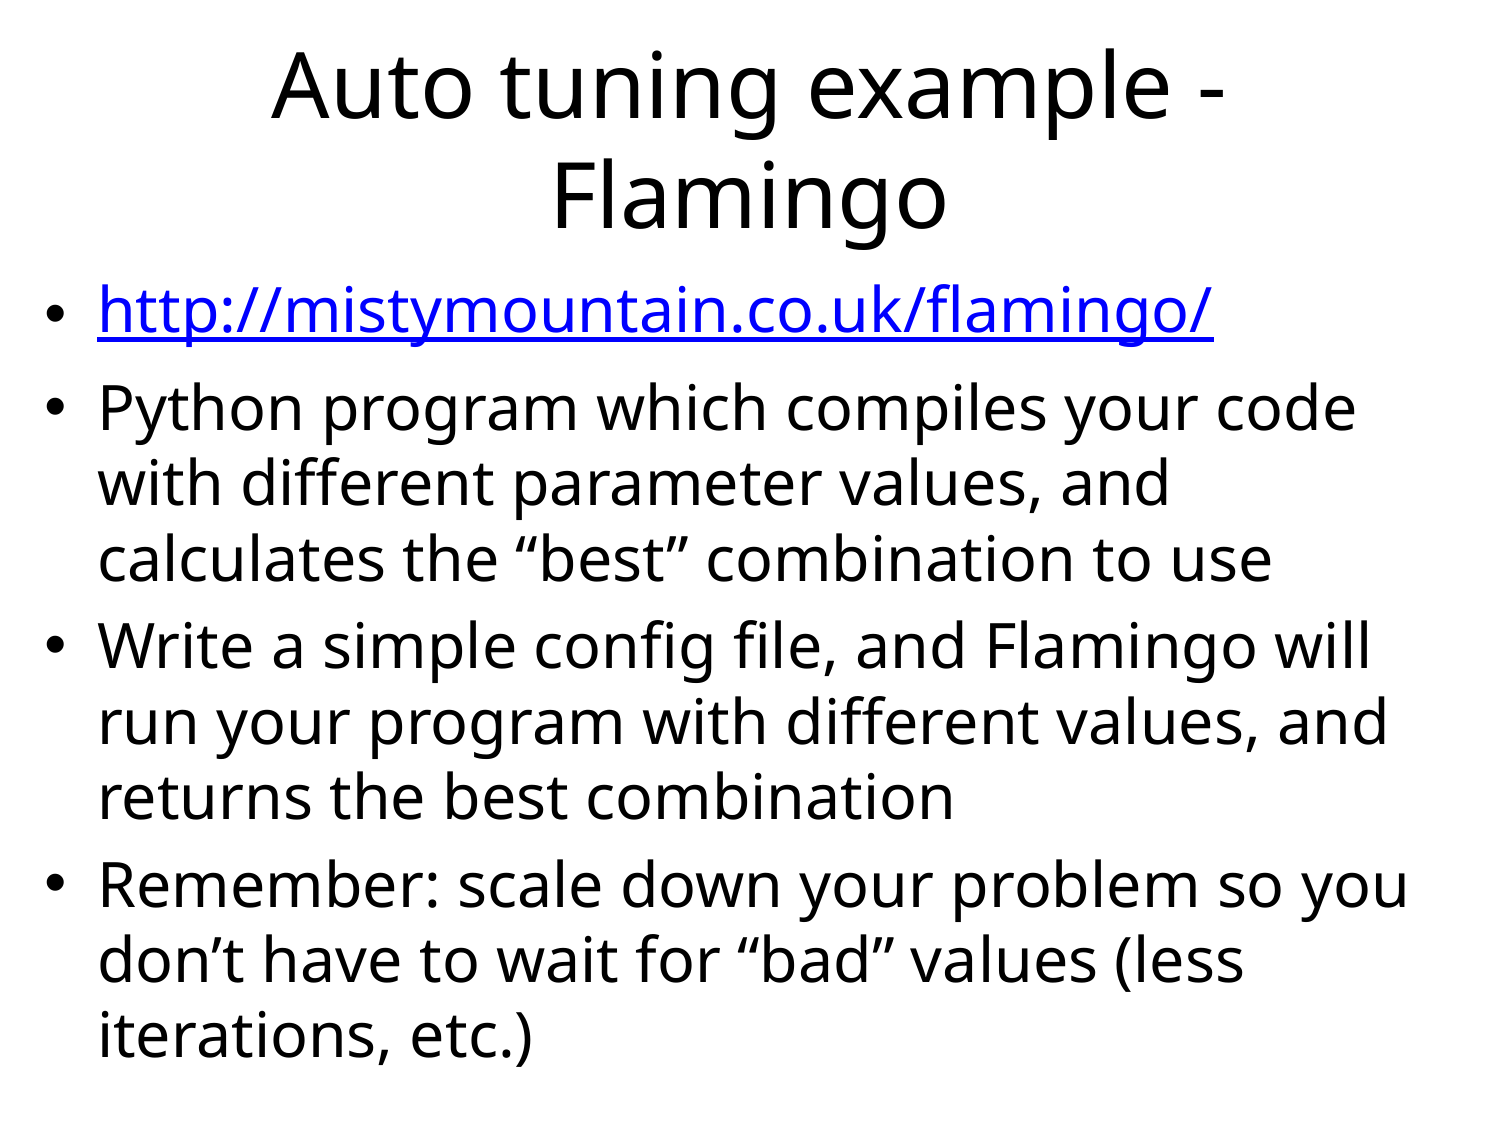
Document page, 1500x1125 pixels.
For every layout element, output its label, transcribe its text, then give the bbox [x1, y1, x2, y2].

text_box Auto tuning example - Flamingo [74, 42, 1425, 231]
text_box http://mistymountain.co.uk/flamingo/ Python program which compiles your code with different parameter values, and calculates the “best” combination to use Write a simple config file, and Flamingo will run your program with different values, and returns the best combination Remember: scale down your problem so you don’t have to wait for “bad” values (less iterations, etc.) [29, 262, 1471, 1083]
